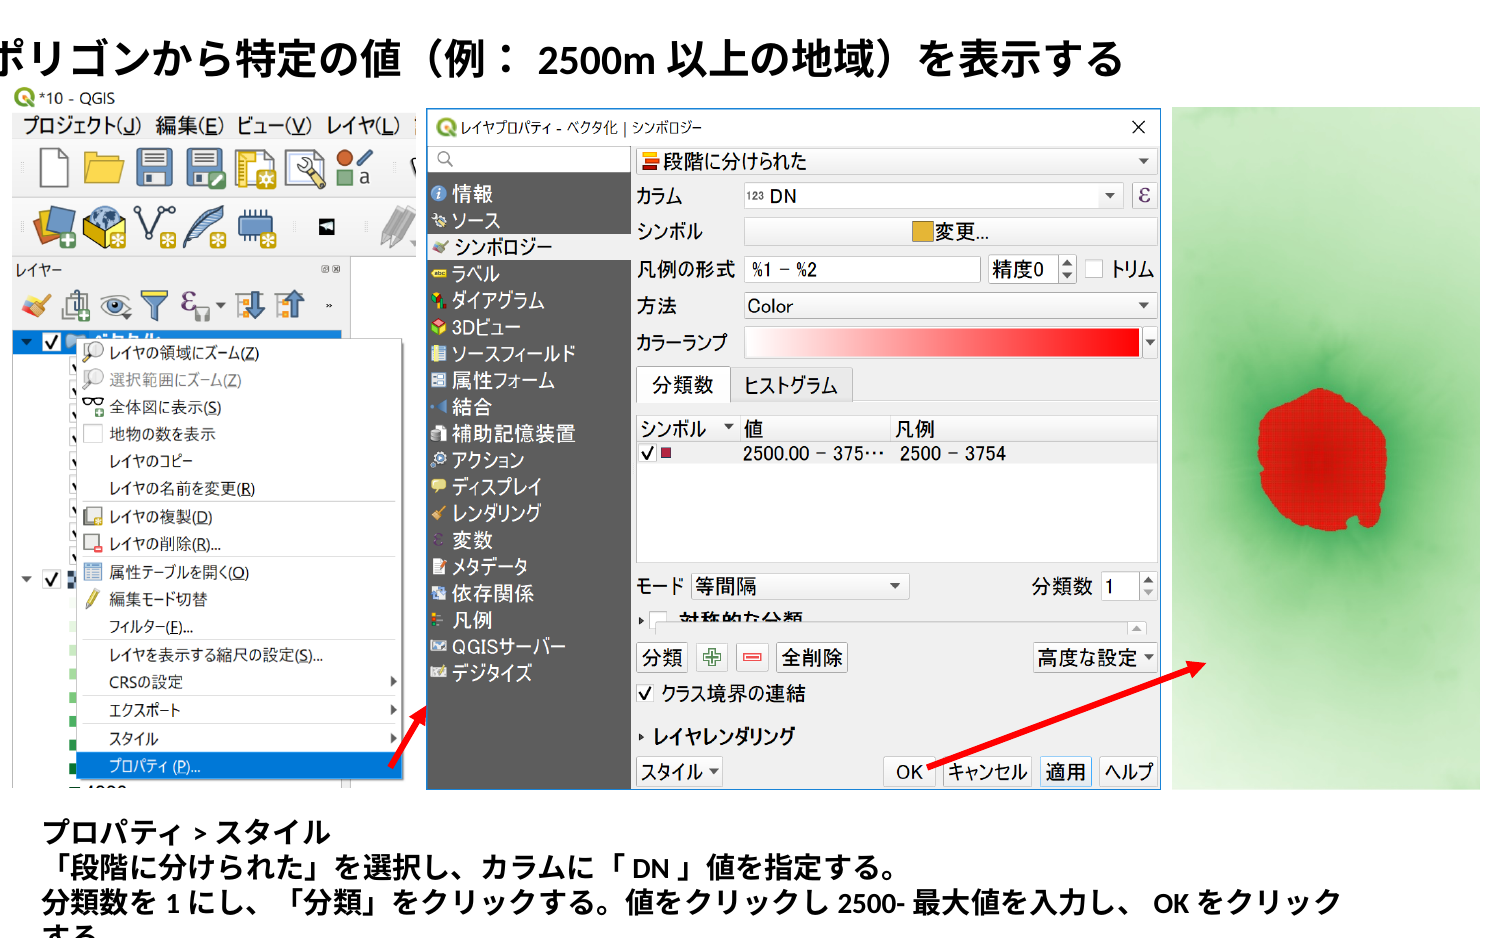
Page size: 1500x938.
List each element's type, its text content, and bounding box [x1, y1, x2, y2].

text_box ポリゴンから特定の値（例：2500m以上の地域）を表示する [0, 25, 1141, 91]
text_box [927, 662, 1207, 768]
picture [1171, 107, 1480, 790]
text_box プロパティ>スタイル 「段階に分けられた」を選択し、カラムに「DN」値を指定する。 分類数を1にし、「分類」をクリックする。値をクリックし2500-最大値を入力し、OKをクリックする。 [26, 807, 1384, 938]
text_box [390, 705, 427, 768]
picture [12, 82, 416, 788]
picture [426, 108, 1161, 790]
